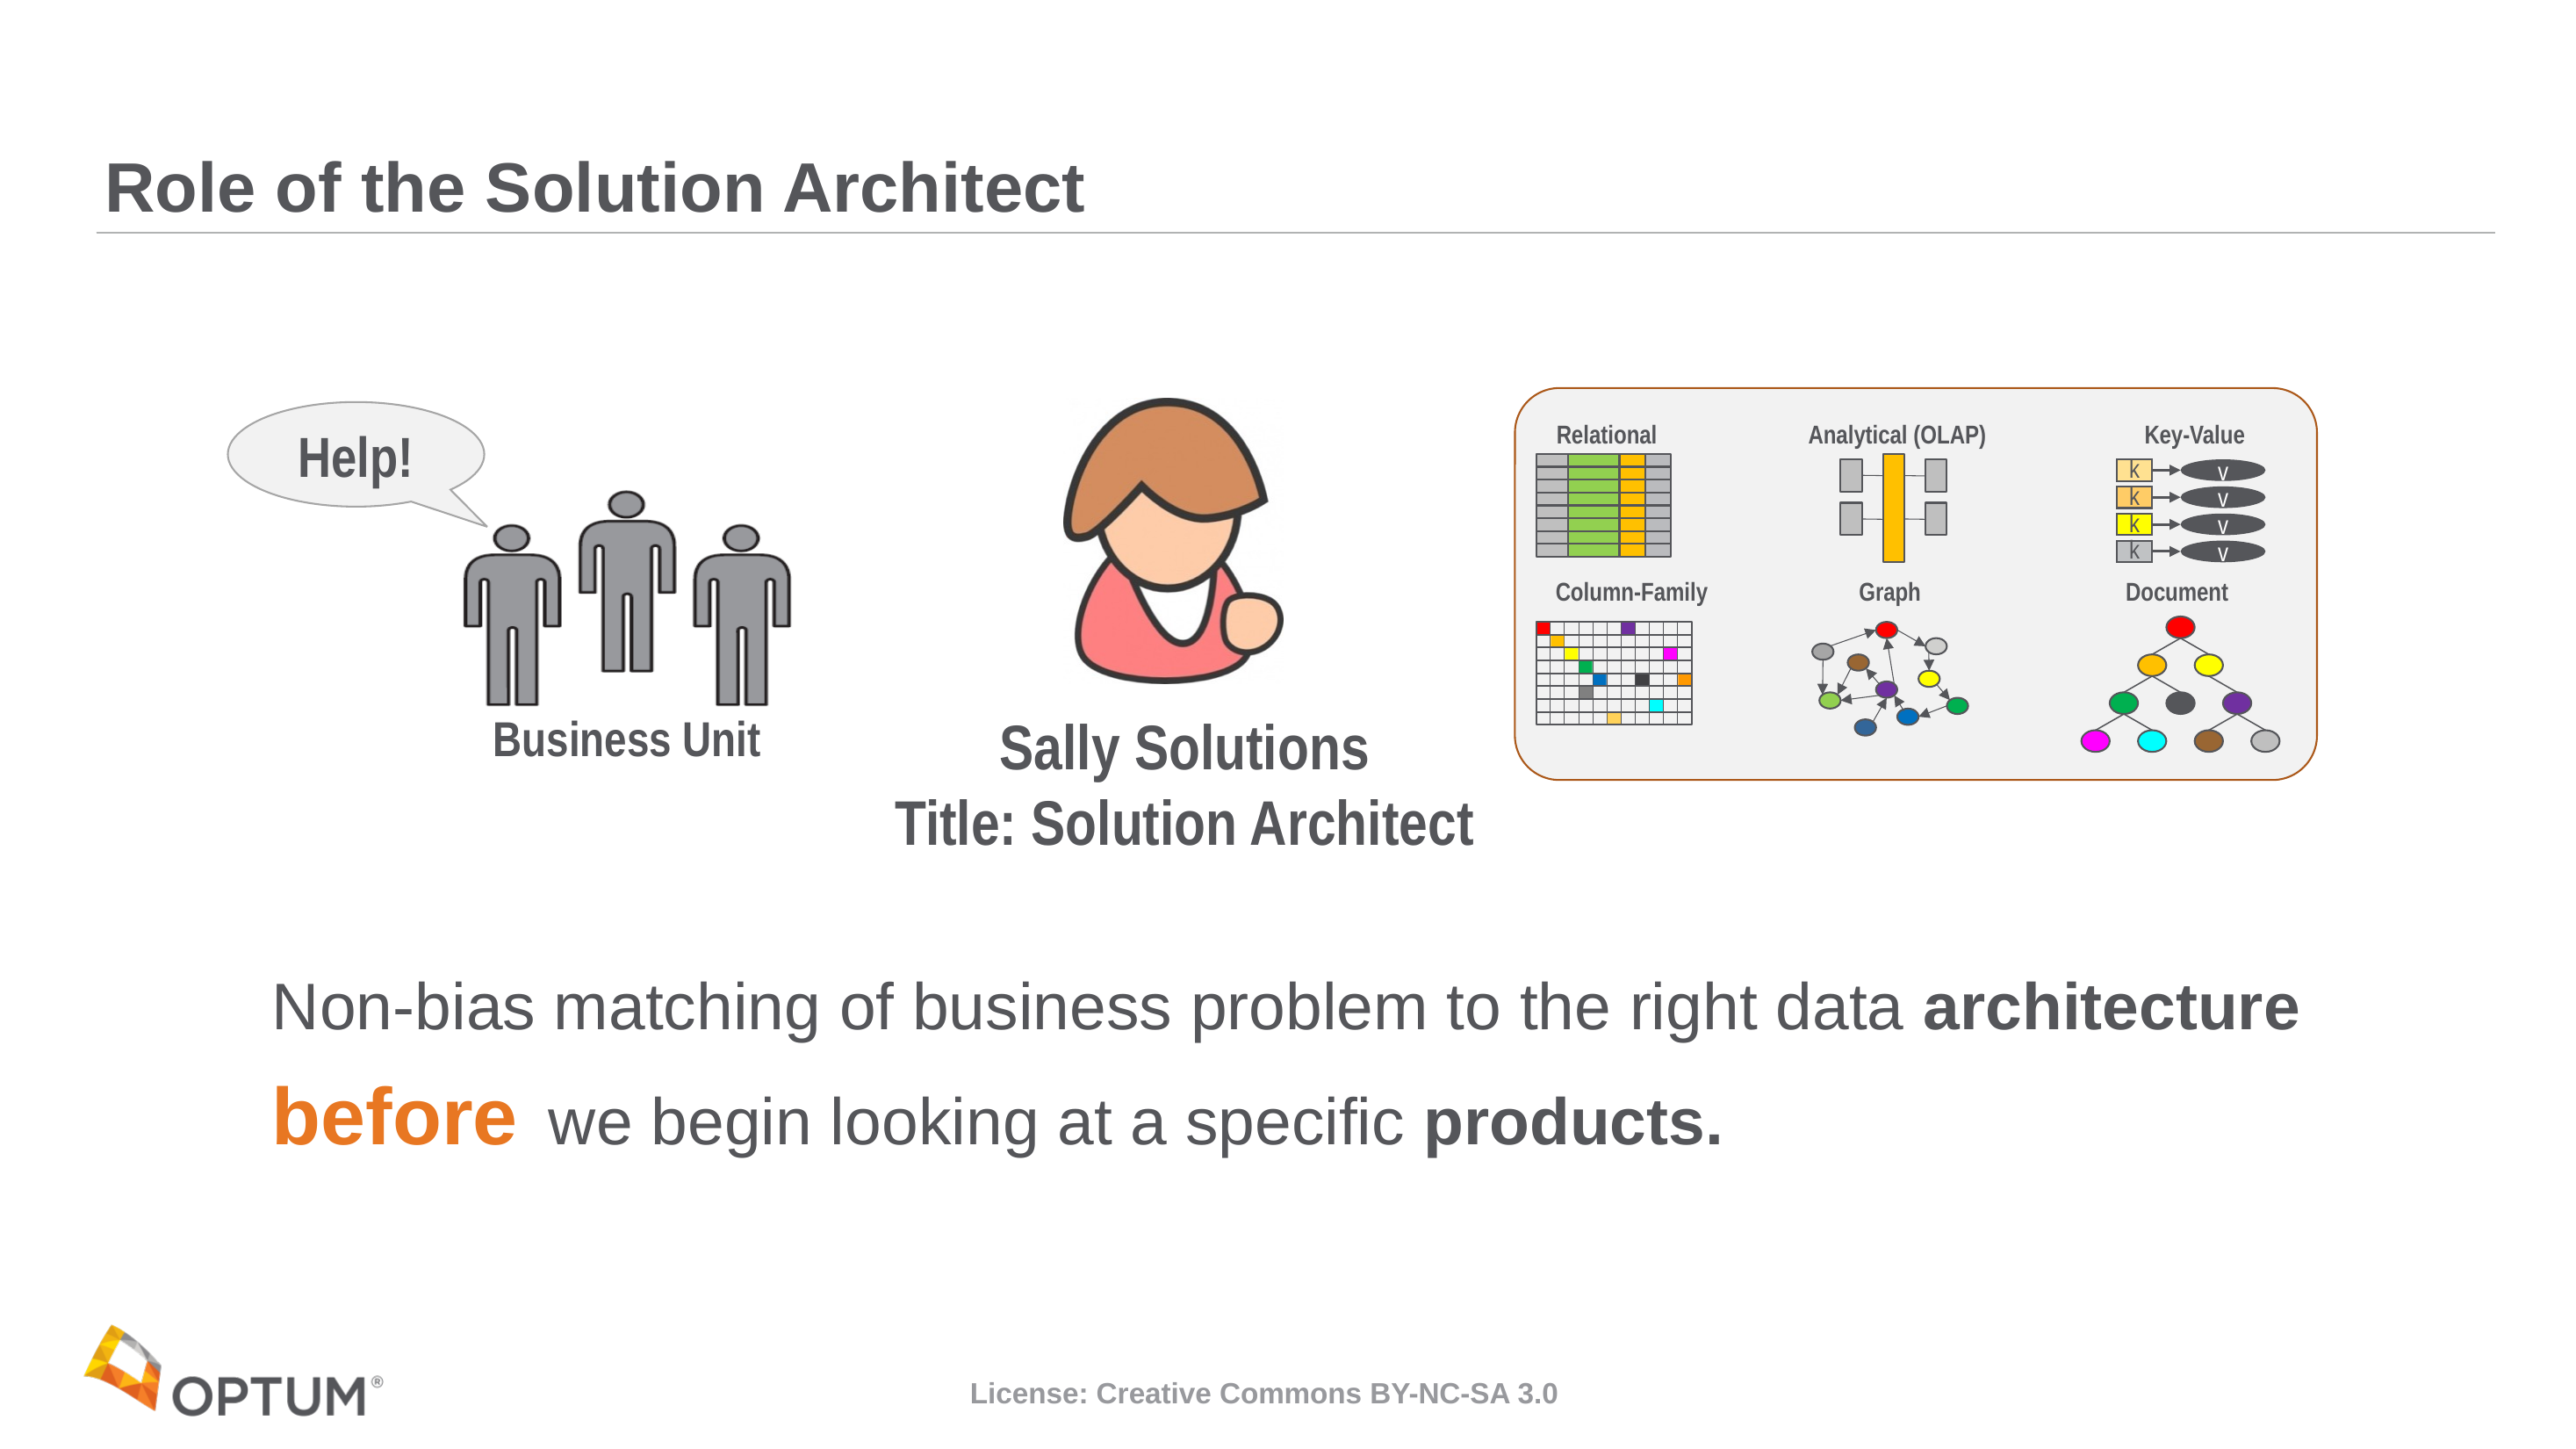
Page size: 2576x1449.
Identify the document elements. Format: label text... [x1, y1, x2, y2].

list Non-bias matching of business problem to the right data architecture before we begin looking at a specific products. [272, 970, 2329, 1198]
picture [1063, 398, 1284, 684]
title Role of the Solution Architect [104, 0, 2495, 227]
text_box Sally Solutions Title: Solution Architect [872, 696, 1497, 869]
picture [433, 486, 807, 719]
text_box Help! [227, 400, 486, 510]
text_box Business Unit [470, 719, 784, 777]
picture [83, 1323, 385, 1417]
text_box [1515, 387, 2317, 781]
